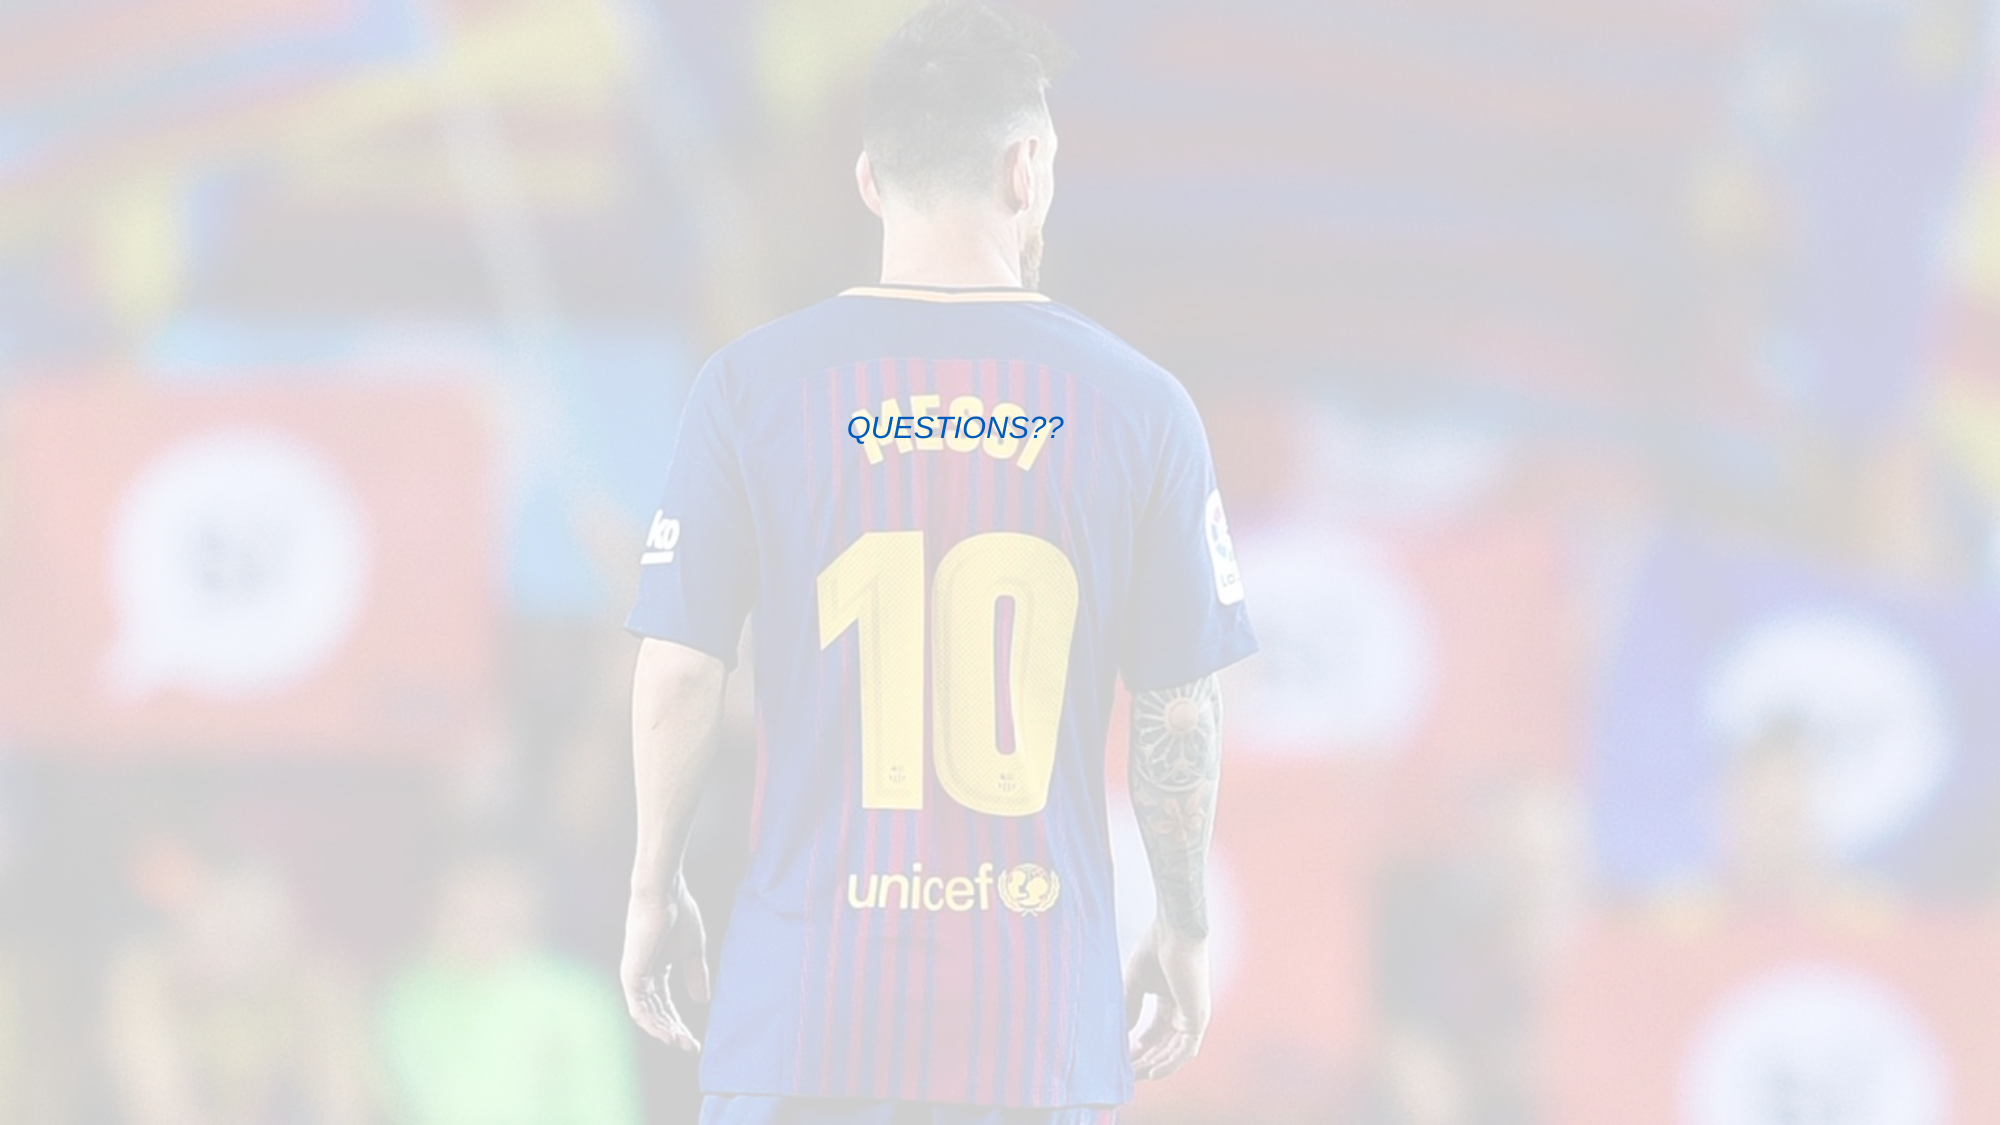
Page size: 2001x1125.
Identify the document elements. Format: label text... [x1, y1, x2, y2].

title QUESTIONS?? [93, 402, 1818, 545]
